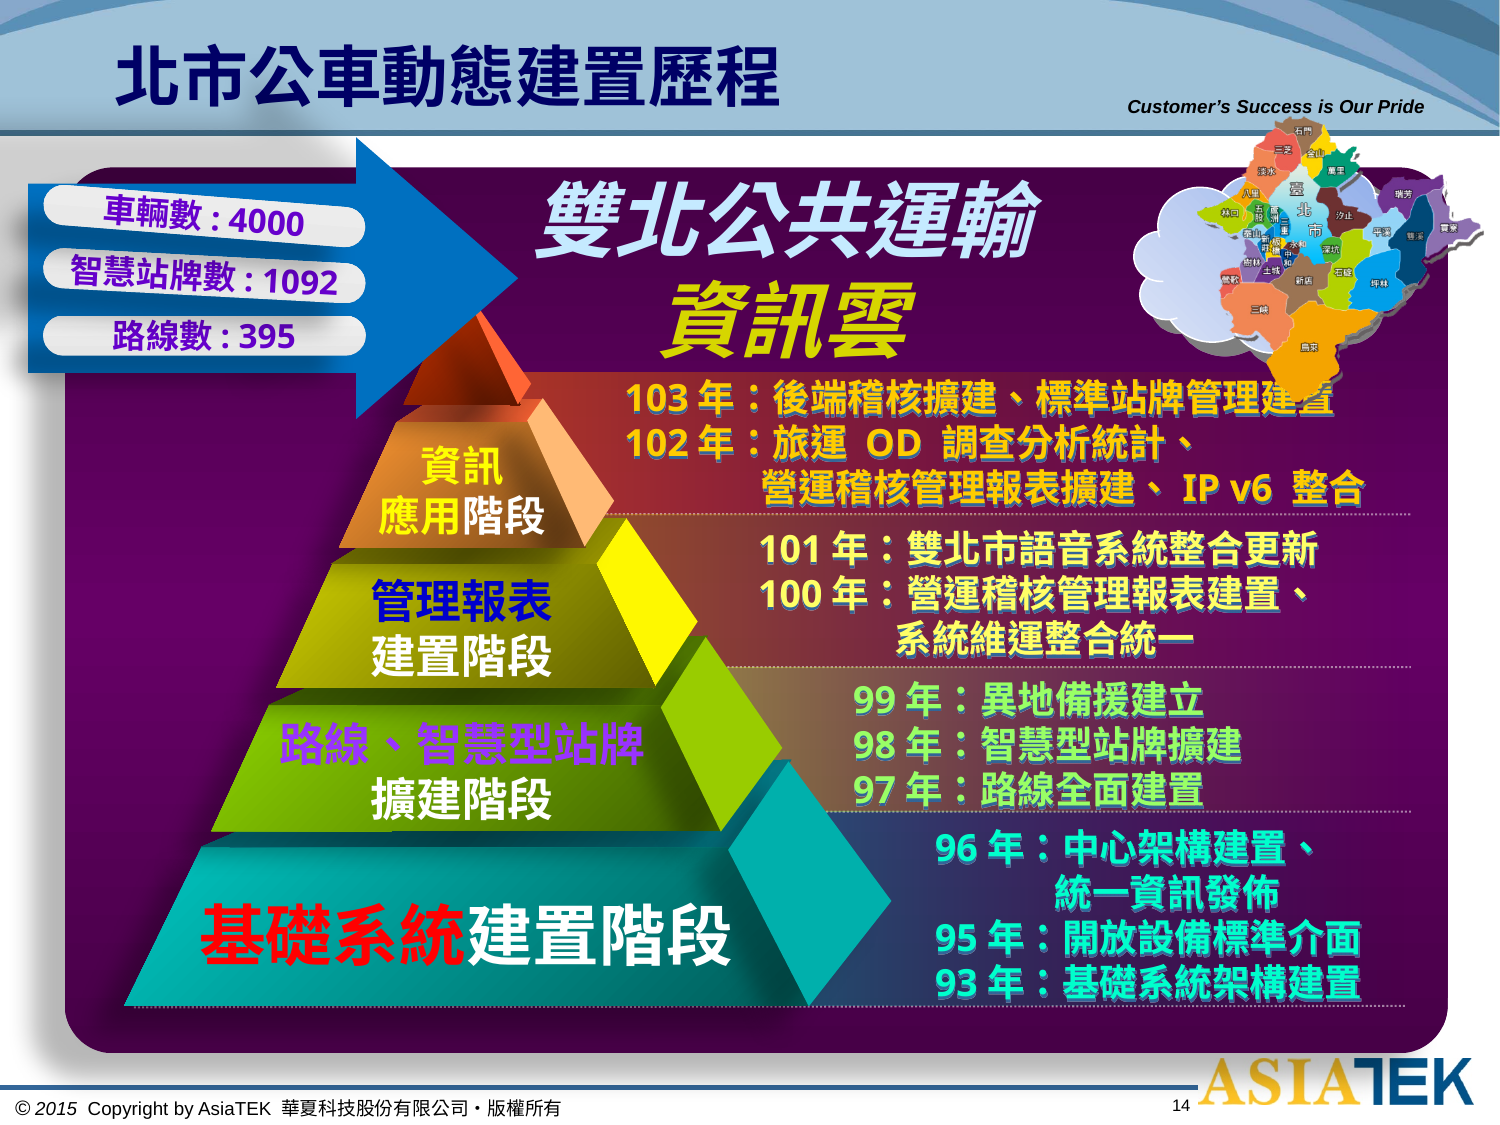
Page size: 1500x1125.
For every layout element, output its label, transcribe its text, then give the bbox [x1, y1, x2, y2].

picture [1198, 1058, 1474, 1105]
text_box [152, 632, 785, 885]
text_box [1046, 167, 1187, 365]
title 北市公車動態建置歷程 [99, 37, 1013, 113]
text_box [64, 421, 1448, 1054]
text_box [893, 811, 1425, 1015]
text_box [523, 279, 532, 406]
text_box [338, 397, 615, 549]
text_box 雙北公共運輸 資訊雲 [523, 160, 1046, 365]
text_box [618, 513, 1412, 666]
slide_number 14 [1024, 1095, 1338, 1113]
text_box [124, 759, 892, 1007]
picture [0, 0, 1500, 412]
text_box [276, 517, 699, 692]
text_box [789, 666, 1412, 821]
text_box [536, 366, 1443, 519]
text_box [27, 136, 519, 420]
text_box [1133, 189, 1187, 336]
